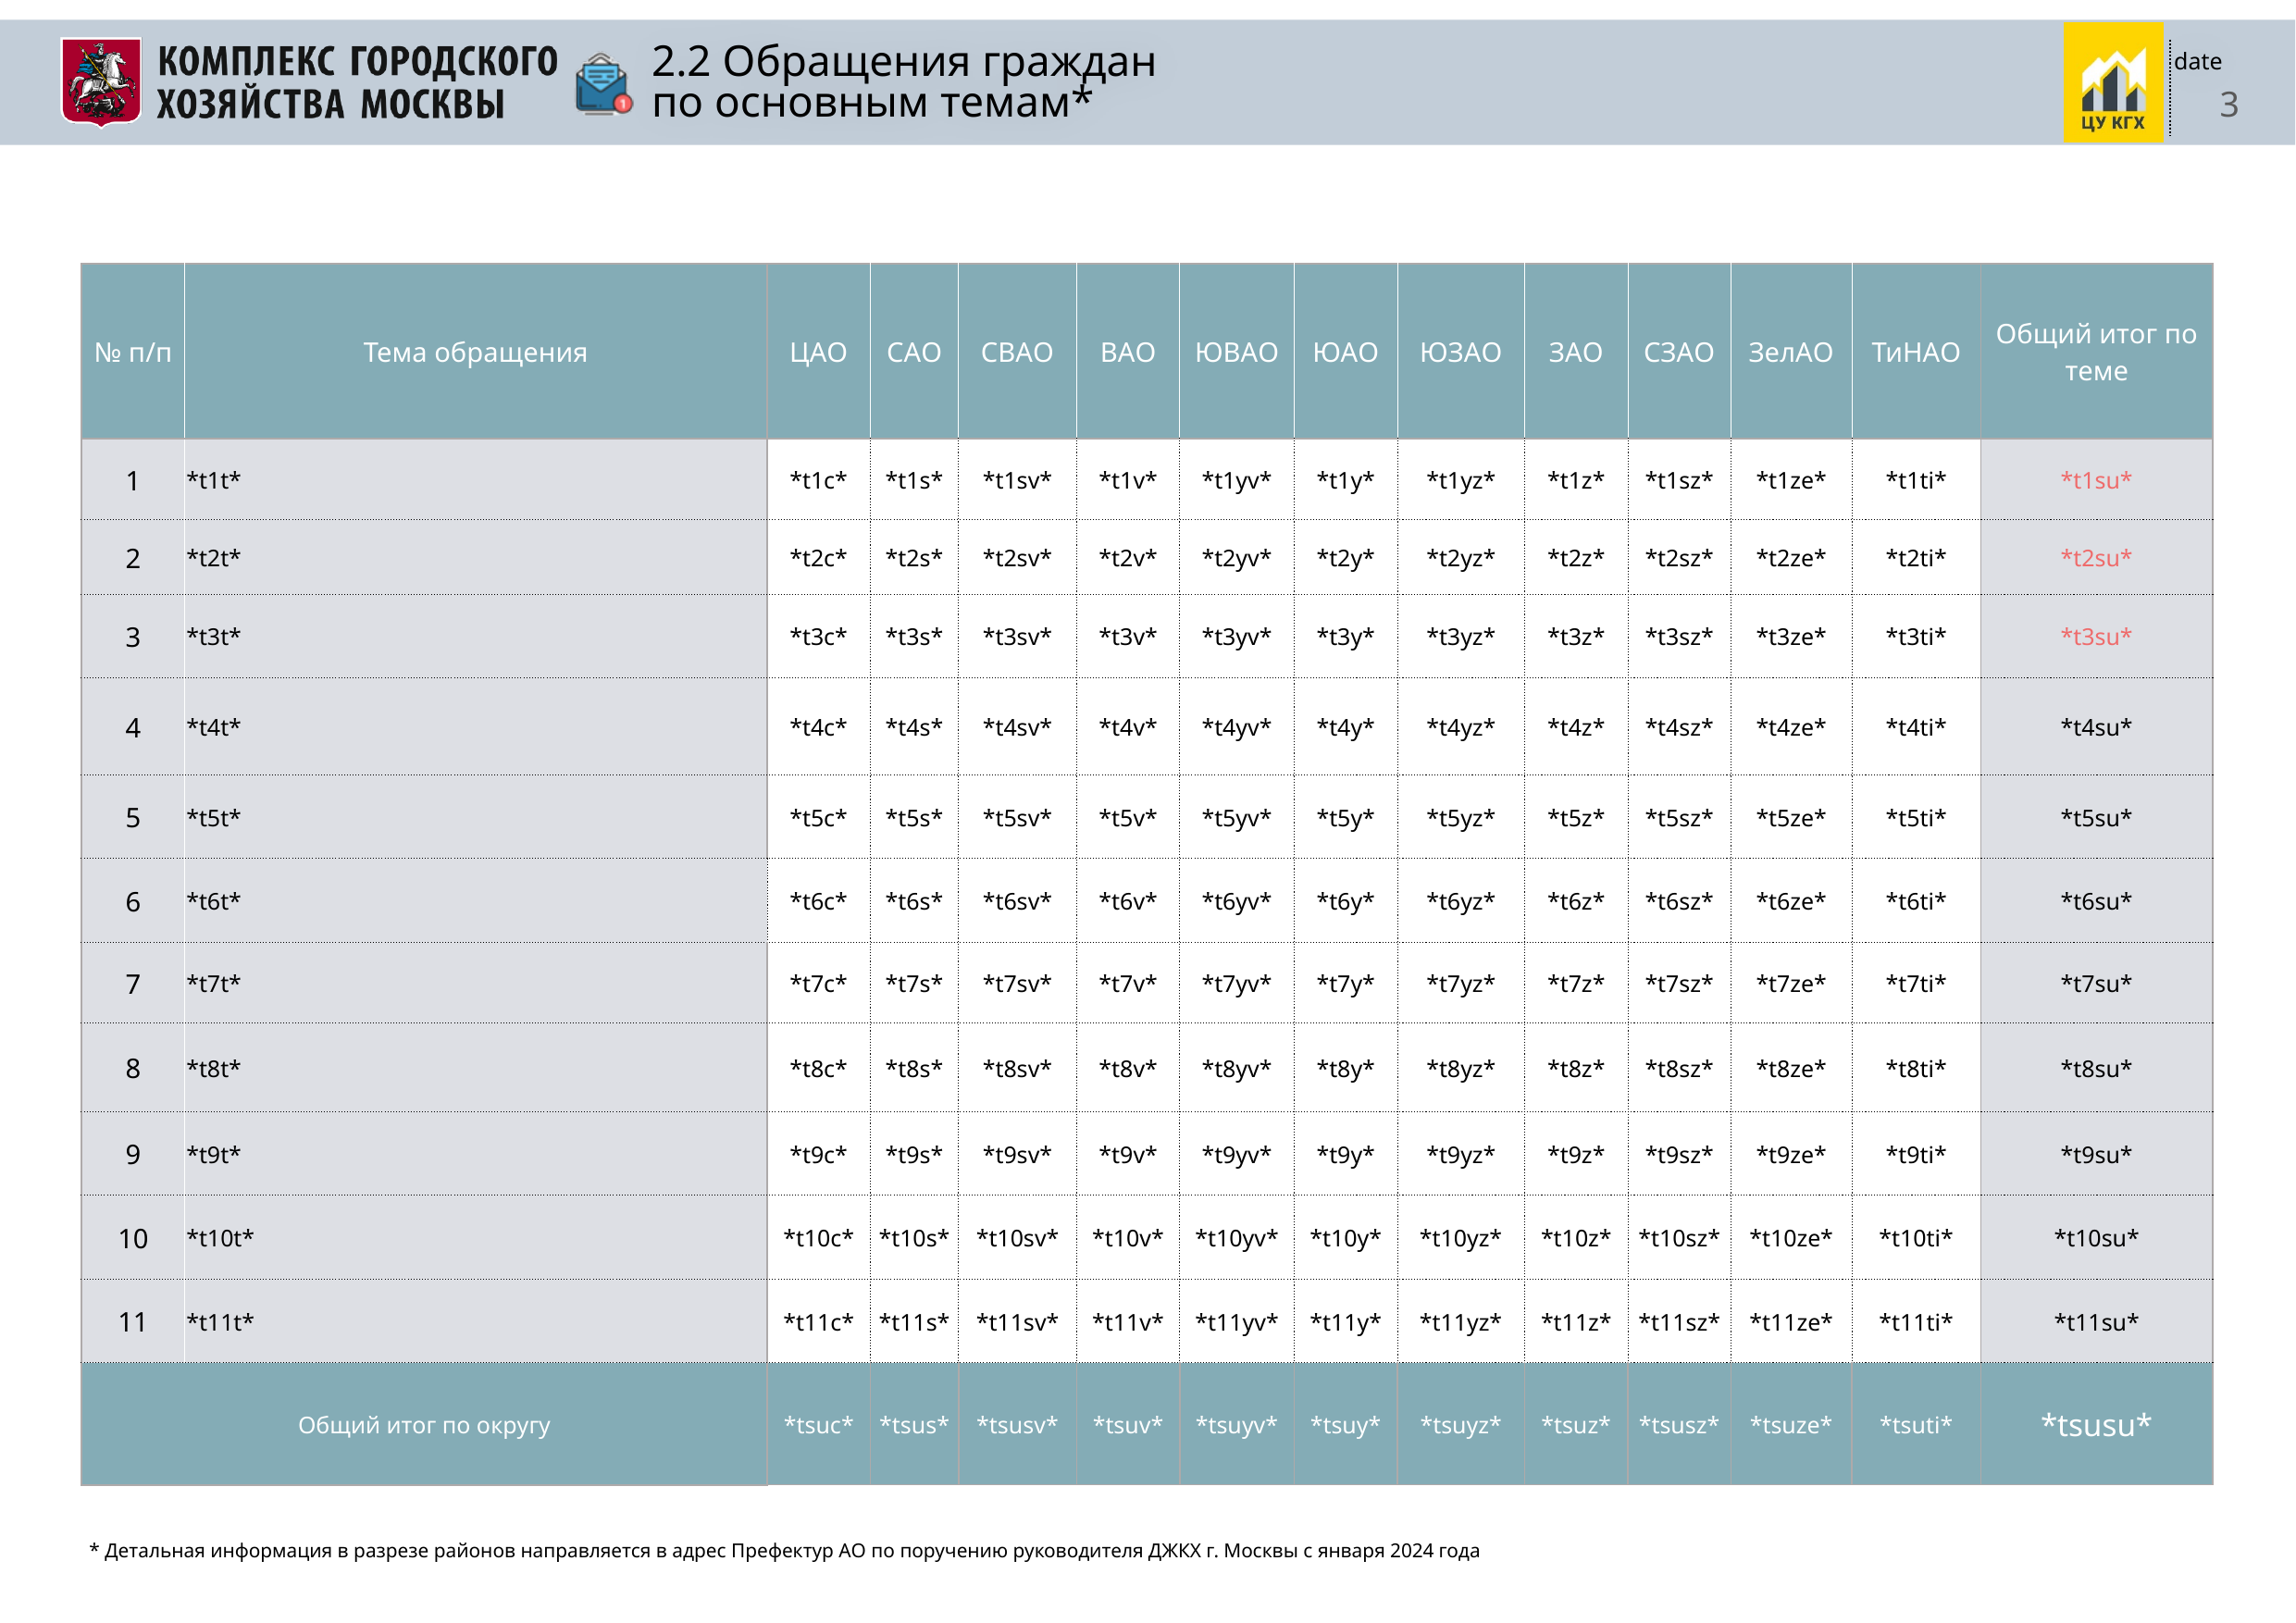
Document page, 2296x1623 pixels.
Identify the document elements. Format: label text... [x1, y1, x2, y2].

table_cell *t10su* [1981, 1196, 2212, 1279]
table_header ЗАО [1525, 265, 1628, 438]
table_cell *t8su* [1981, 1023, 2212, 1111]
table_cell *t9t* [185, 1111, 766, 1196]
table_cell *t11t* [185, 1279, 766, 1363]
table_cell *t4v* [1076, 677, 1180, 774]
table_cell *t6s* [871, 859, 959, 942]
table_cell *t6c* [767, 859, 871, 942]
table_cell *t10t* [185, 1196, 766, 1279]
table_cell *t5v* [1076, 774, 1180, 859]
table_cell *t5z* [1525, 774, 1628, 859]
table_cell *t4ti* [1852, 677, 1980, 774]
table_cell *t3su* [1981, 594, 2212, 677]
table_cell *t4y* [1295, 677, 1397, 774]
table_cell *t10ti* [1852, 1196, 1980, 1279]
table_cell *t7v* [1076, 942, 1180, 1023]
table_cell *t11sz* [1628, 1279, 1731, 1363]
table_cell *t2yv* [1180, 520, 1295, 594]
table_cell *t1y* [1295, 440, 1397, 520]
table_cell *t1s* [871, 440, 959, 520]
table_cell *t8y* [1295, 1023, 1397, 1111]
table_cell *t6sz* [1628, 859, 1731, 942]
table_cell *t3sv* [959, 594, 1076, 677]
table_header СЗАО [1629, 265, 1731, 438]
table_cell *t1yv* [1180, 440, 1295, 520]
table_cell *t3s* [871, 594, 959, 677]
table_cell *t1c* [768, 440, 871, 520]
table_cell *t4su* [1981, 677, 2212, 774]
table_cell *t11v* [1076, 1279, 1180, 1363]
table_cell *t10yv* [1180, 1196, 1295, 1279]
table_cell *t2yz* [1397, 520, 1525, 594]
table_cell *t11yz* [1397, 1279, 1525, 1363]
table_header СВАО [959, 265, 1076, 438]
table_cell *t6ti* [1852, 859, 1980, 942]
table_cell *t7t* [185, 942, 766, 1023]
table_cell *tsuc* [768, 1363, 870, 1484]
table_cell *t1ti* [1852, 440, 1980, 520]
table_cell *t3yz* [1397, 594, 1525, 677]
table_cell *t4s* [871, 677, 959, 774]
table_cell *t3yv* [1180, 594, 1295, 677]
table_cell *tsuy* [1295, 1363, 1396, 1484]
table_cell *t7yv* [1180, 942, 1295, 1023]
table_cell *t5su* [1981, 774, 2212, 859]
table_cell *t10v* [1076, 1196, 1180, 1279]
table_cell 11 [82, 1279, 184, 1363]
table_cell *t8ze* [1731, 1023, 1852, 1111]
table_cell *t3ti* [1852, 594, 1980, 677]
table_cell *t5c* [768, 774, 871, 859]
table_cell *t8s* [871, 1023, 959, 1111]
table_cell *t1sv* [959, 440, 1076, 520]
text_box 2.2 Обращения граждан по основным темам* [631, 31, 2172, 137]
table_cell *tsuv* [1077, 1363, 1179, 1484]
table_cell *t6t* [185, 859, 767, 942]
table_cell *tsuz* [1525, 1363, 1627, 1484]
table_cell *t2c* [768, 520, 871, 594]
table_cell *t6y* [1295, 859, 1397, 942]
table_cell *t9s* [871, 1111, 959, 1196]
table_cell *t8v* [1076, 1023, 1180, 1111]
table_cell *t2ti* [1852, 520, 1980, 594]
table_cell *t7c* [768, 942, 871, 1023]
table_cell *t4t* [185, 677, 766, 774]
table_cell *t6su* [1981, 859, 2212, 942]
table_cell *t8z* [1525, 1023, 1628, 1111]
table_cell 3 [82, 594, 184, 677]
table_header ЦАО [768, 265, 870, 438]
table_cell *t2v* [1076, 520, 1180, 594]
table_header ЮАО [1295, 265, 1397, 438]
table_cell *tsusz* [1629, 1363, 1731, 1484]
table_cell *t2su* [1981, 520, 2212, 594]
table_cell *t5ti* [1852, 774, 1980, 859]
table_cell *t9z* [1525, 1111, 1628, 1196]
table_cell *t8sv* [959, 1023, 1076, 1111]
table_cell *t2y* [1295, 520, 1397, 594]
table_cell *t7z* [1525, 942, 1628, 1023]
table_cell *t1yz* [1397, 440, 1525, 520]
table_cell *t4sz* [1628, 677, 1731, 774]
table_cell *t11sv* [959, 1279, 1076, 1363]
table_cell *t2sz* [1628, 520, 1731, 594]
text_box * Детальная информация в разрезе районов направляется в адрес Префектур АО по поручению руководителя ДЖКХ г. Москвы с января 2024 года [81, 1530, 1777, 1570]
picture [2064, 22, 2164, 31]
table_cell *t3z* [1525, 594, 1628, 677]
table_cell *t2ze* [1731, 520, 1852, 594]
table_cell *t6z* [1525, 859, 1628, 942]
table_cell *t2s* [871, 520, 959, 594]
table_cell 4 [82, 677, 184, 774]
table_cell *t3sz* [1628, 594, 1731, 677]
table_cell *t7sz* [1628, 942, 1731, 1023]
table_cell *t3t* [185, 594, 766, 677]
table_cell *t11s* [871, 1279, 959, 1363]
table_header ВАО [1077, 265, 1179, 438]
table_cell *tsusu* [1981, 1363, 2212, 1484]
table_cell *tsus* [871, 1363, 958, 1484]
table_cell *t8sz* [1628, 1023, 1731, 1111]
table_cell 9 [82, 1111, 184, 1196]
table_cell *tsuyz* [1398, 1363, 1524, 1484]
table_cell *t4z* [1525, 677, 1628, 774]
table_cell *t7y* [1295, 942, 1397, 1023]
table_cell *t9ti* [1852, 1111, 1980, 1196]
table_cell *t11ti* [1852, 1279, 1980, 1363]
table_header ЮЗАО [1398, 265, 1524, 438]
table_cell *t7su* [1981, 942, 2212, 1023]
picture [569, 47, 637, 120]
table_cell *t4c* [768, 677, 871, 774]
table_cell *t8c* [768, 1023, 871, 1111]
table_cell *t10z* [1525, 1196, 1628, 1279]
table_cell *t5ze* [1731, 774, 1852, 859]
table_cell *t11y* [1295, 1279, 1397, 1363]
table_cell *t4yz* [1397, 677, 1525, 774]
picture [2064, 137, 2164, 142]
table_cell *t9y* [1295, 1111, 1397, 1196]
table_cell *tsuyv* [1181, 1363, 1294, 1484]
table_cell *t3v* [1076, 594, 1180, 677]
table_cell Общий итог по округу [82, 1363, 766, 1484]
table_cell *t5yv* [1180, 774, 1295, 859]
table_cell *t4yv* [1180, 677, 1295, 774]
table_cell *t7s* [871, 942, 959, 1023]
table_cell *t6v* [1076, 859, 1180, 942]
table_cell *t8yz* [1397, 1023, 1525, 1111]
table_cell 5 [82, 774, 184, 859]
table_cell *t3ze* [1731, 594, 1852, 677]
table_header ЗелАО [1731, 265, 1852, 438]
table_cell *t11c* [768, 1279, 871, 1363]
table_cell *t11ze* [1731, 1279, 1852, 1363]
table_cell *t4sv* [959, 677, 1076, 774]
table_header САО [871, 265, 958, 438]
table_header Общий итог по теме [1981, 265, 2212, 438]
table_cell *t8ti* [1852, 1023, 1980, 1111]
table_cell *t9yv* [1180, 1111, 1295, 1196]
table_cell *t1z* [1525, 440, 1628, 520]
table_cell *t5y* [1295, 774, 1397, 859]
table_cell *t6yv* [1180, 859, 1295, 942]
table_cell *t1t* [185, 440, 766, 520]
table_cell *t6yz* [1397, 859, 1525, 942]
table_cell *t9sv* [959, 1111, 1076, 1196]
table_cell *t5sz* [1628, 774, 1731, 859]
table_cell 8 [82, 1023, 184, 1111]
table_cell *t11z* [1525, 1279, 1628, 1363]
table_cell *t8yv* [1180, 1023, 1295, 1111]
table_cell *t2sv* [959, 520, 1076, 594]
table_cell *t8t* [185, 1023, 766, 1111]
table_cell *t9c* [768, 1111, 871, 1196]
table_cell *t6ze* [1731, 859, 1852, 942]
table_cell *t5sv* [959, 774, 1076, 859]
table_cell *t5s* [871, 774, 959, 859]
table_cell *t10s* [871, 1196, 959, 1279]
picture [60, 37, 557, 130]
table_cell *t10yz* [1397, 1196, 1525, 1279]
table_cell *t10sz* [1628, 1196, 1731, 1279]
table_cell *t1sz* [1628, 440, 1731, 520]
table_cell *t1v* [1076, 440, 1180, 520]
table_cell *t10c* [768, 1196, 871, 1279]
table_cell *t2t* [185, 520, 766, 594]
table_cell *t5t* [185, 774, 766, 859]
table_cell *t7yz* [1397, 942, 1525, 1023]
table_cell *t5yz* [1397, 774, 1525, 859]
table_cell 1 [82, 440, 184, 520]
table_cell *tsuti* [1853, 1363, 1980, 1484]
table_cell *t10y* [1295, 1196, 1397, 1279]
table_cell *t3c* [768, 594, 871, 677]
table_cell *t9sz* [1628, 1111, 1731, 1196]
table_cell *t1ze* [1731, 440, 1852, 520]
table_cell *t7sv* [959, 942, 1076, 1023]
table_cell *t9su* [1981, 1111, 2212, 1196]
text_box date [2153, 30, 2296, 92]
table_cell 6 [82, 859, 184, 942]
table_header Тема обращения [185, 265, 766, 438]
table_cell *t1su* [1981, 440, 2212, 520]
table_header № п/п [82, 265, 184, 438]
table_header ЮВАО [1180, 265, 1294, 438]
table_cell *t4ze* [1731, 677, 1852, 774]
table_cell *t3y* [1295, 594, 1397, 677]
table_cell *t2z* [1525, 520, 1628, 594]
table_cell *t11su* [1981, 1279, 2212, 1363]
table_cell *t10sv* [959, 1196, 1076, 1279]
table_cell *t7ze* [1731, 942, 1852, 1023]
table_header ТиНАО [1853, 265, 1980, 438]
table_cell 2 [82, 520, 184, 594]
table_cell *t9ze* [1731, 1111, 1852, 1196]
table_cell *t10ze* [1731, 1196, 1852, 1279]
table_cell *t9yz* [1397, 1111, 1525, 1196]
table_cell *t9v* [1076, 1111, 1180, 1196]
table_cell 10 [82, 1196, 184, 1279]
table_cell *tsuze* [1731, 1363, 1851, 1484]
table_cell 7 [82, 942, 184, 1023]
table_cell *tsusv* [960, 1363, 1076, 1484]
table_cell *t7ti* [1852, 942, 1980, 1023]
table_cell *t11yv* [1180, 1279, 1295, 1363]
table_cell *t6sv* [959, 859, 1076, 942]
